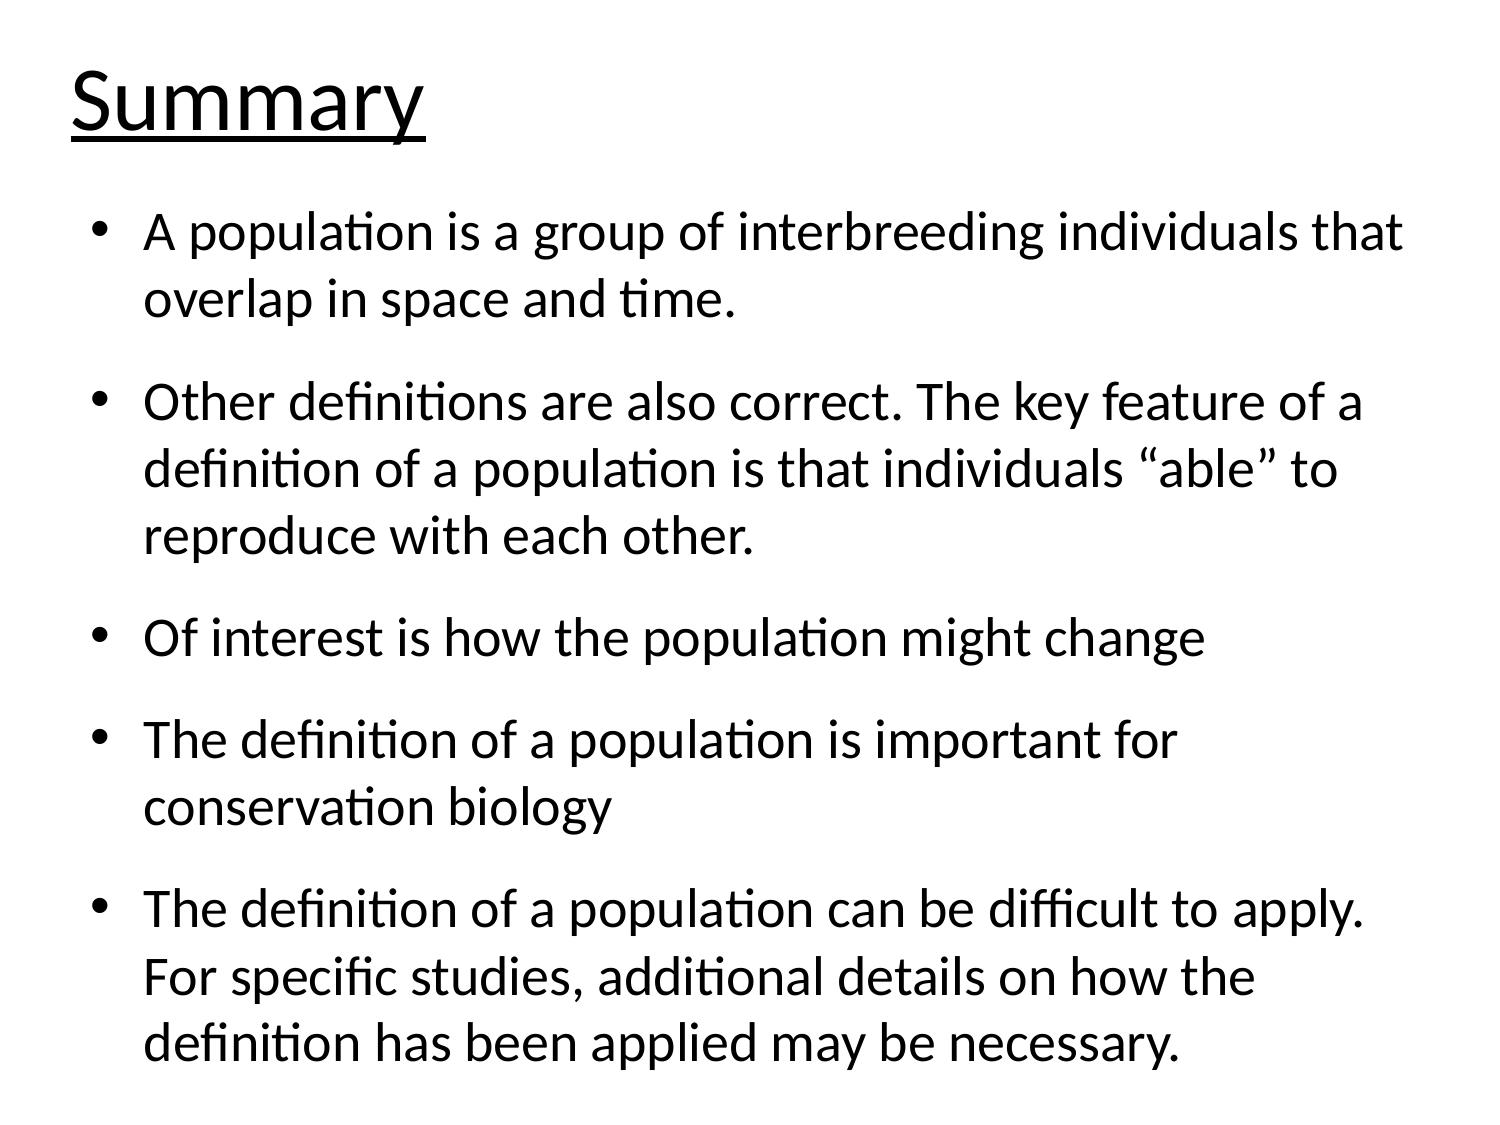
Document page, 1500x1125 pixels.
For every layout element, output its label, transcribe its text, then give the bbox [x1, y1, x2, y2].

list A population is a group of interbreeding individuals that overlap in space and time. Other definitions are also correct. The key feature of a definition of a population is that individuals “able” to reproduce with each other. Of interest is how the population might change The definition of a population is important for conservation biology The definition of a population can be difficult to apply. For specific studies, additional details on how the definition has been applied may be necessary. [75, 187, 1425, 1086]
title Summary [55, 0, 1406, 188]
